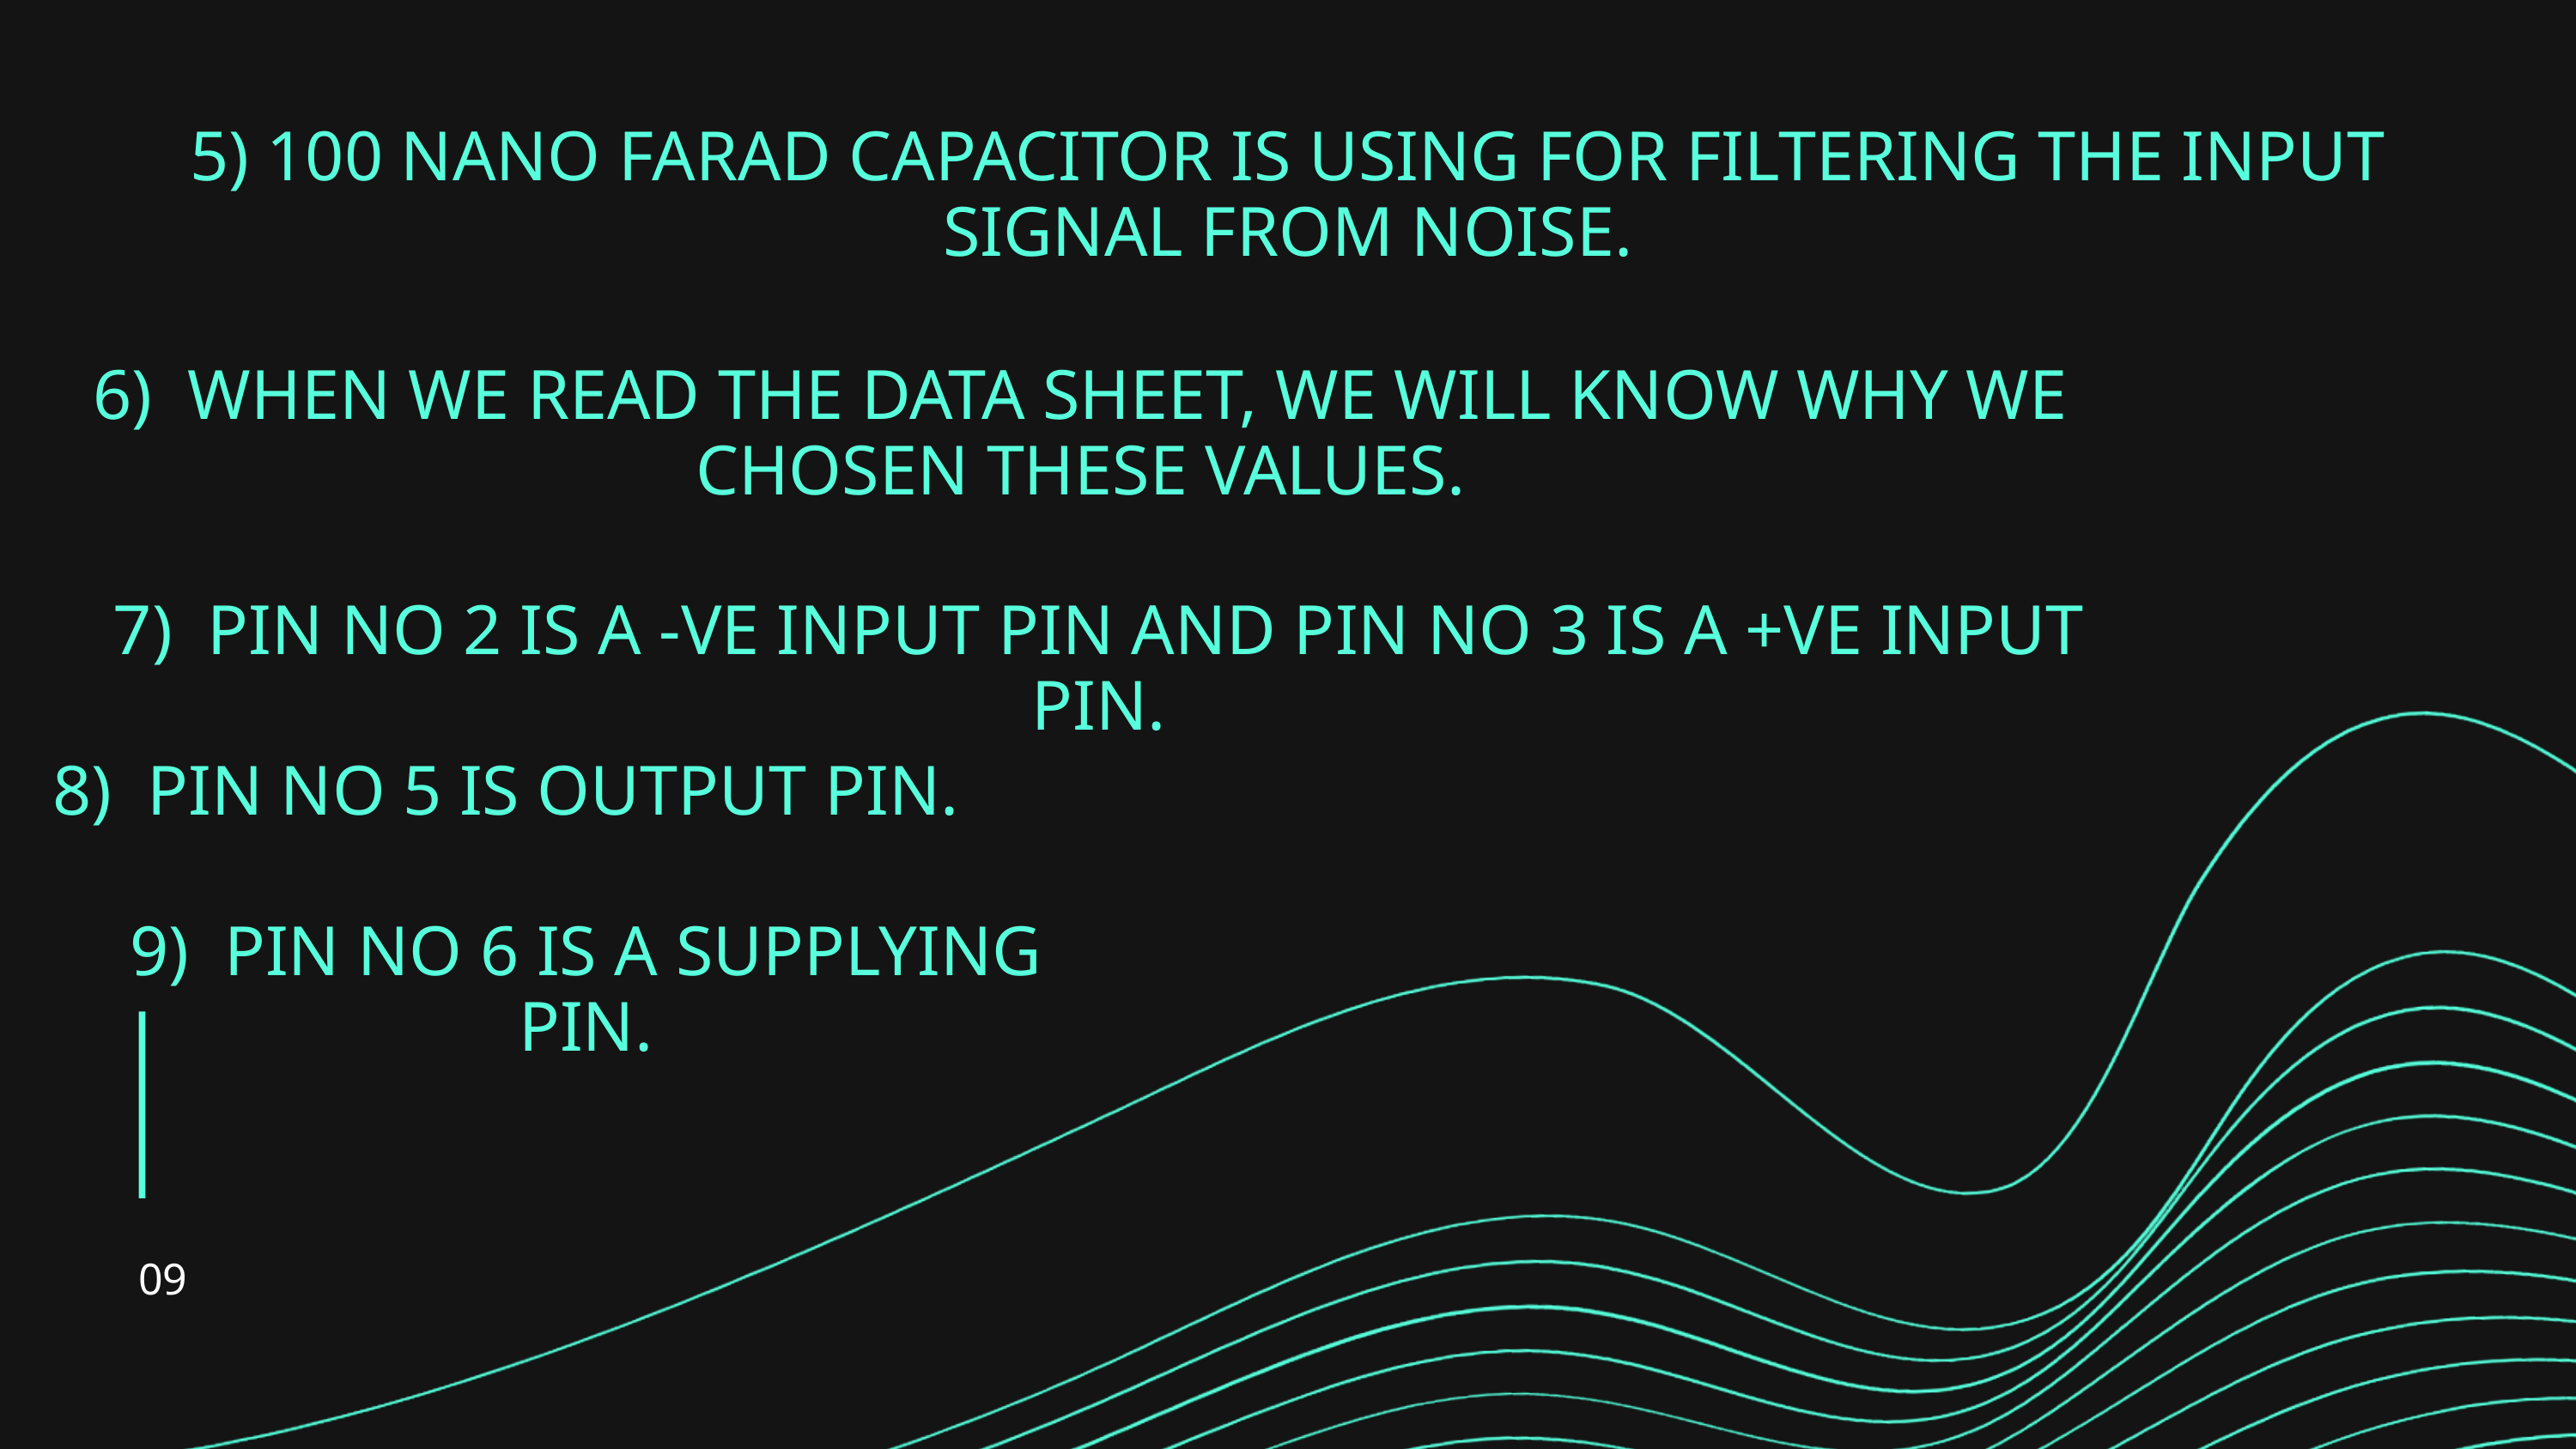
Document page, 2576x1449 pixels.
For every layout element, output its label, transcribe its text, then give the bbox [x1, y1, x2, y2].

text_box 7) PIN NO 2 IS A -VE INPUT PIN AND PIN NO 3 IS A +VE INPUT PIN. [72, 592, 2126, 744]
text_box 5) 100 NANO FARAD CAPACITOR IS USING FOR FILTERING THE INPUT SIGNAL FROM NOISE. [65, 118, 2511, 270]
picture [0, 699, 2576, 1449]
text_box 6) WHEN WE READ THE DATA SHEET, WE WILL KNOW WHY WE CHOSEN THESE VALUES. [0, 357, 2201, 509]
text_box 8) PIN NO 5 IS OUTPUT PIN. [33, 753, 979, 779]
